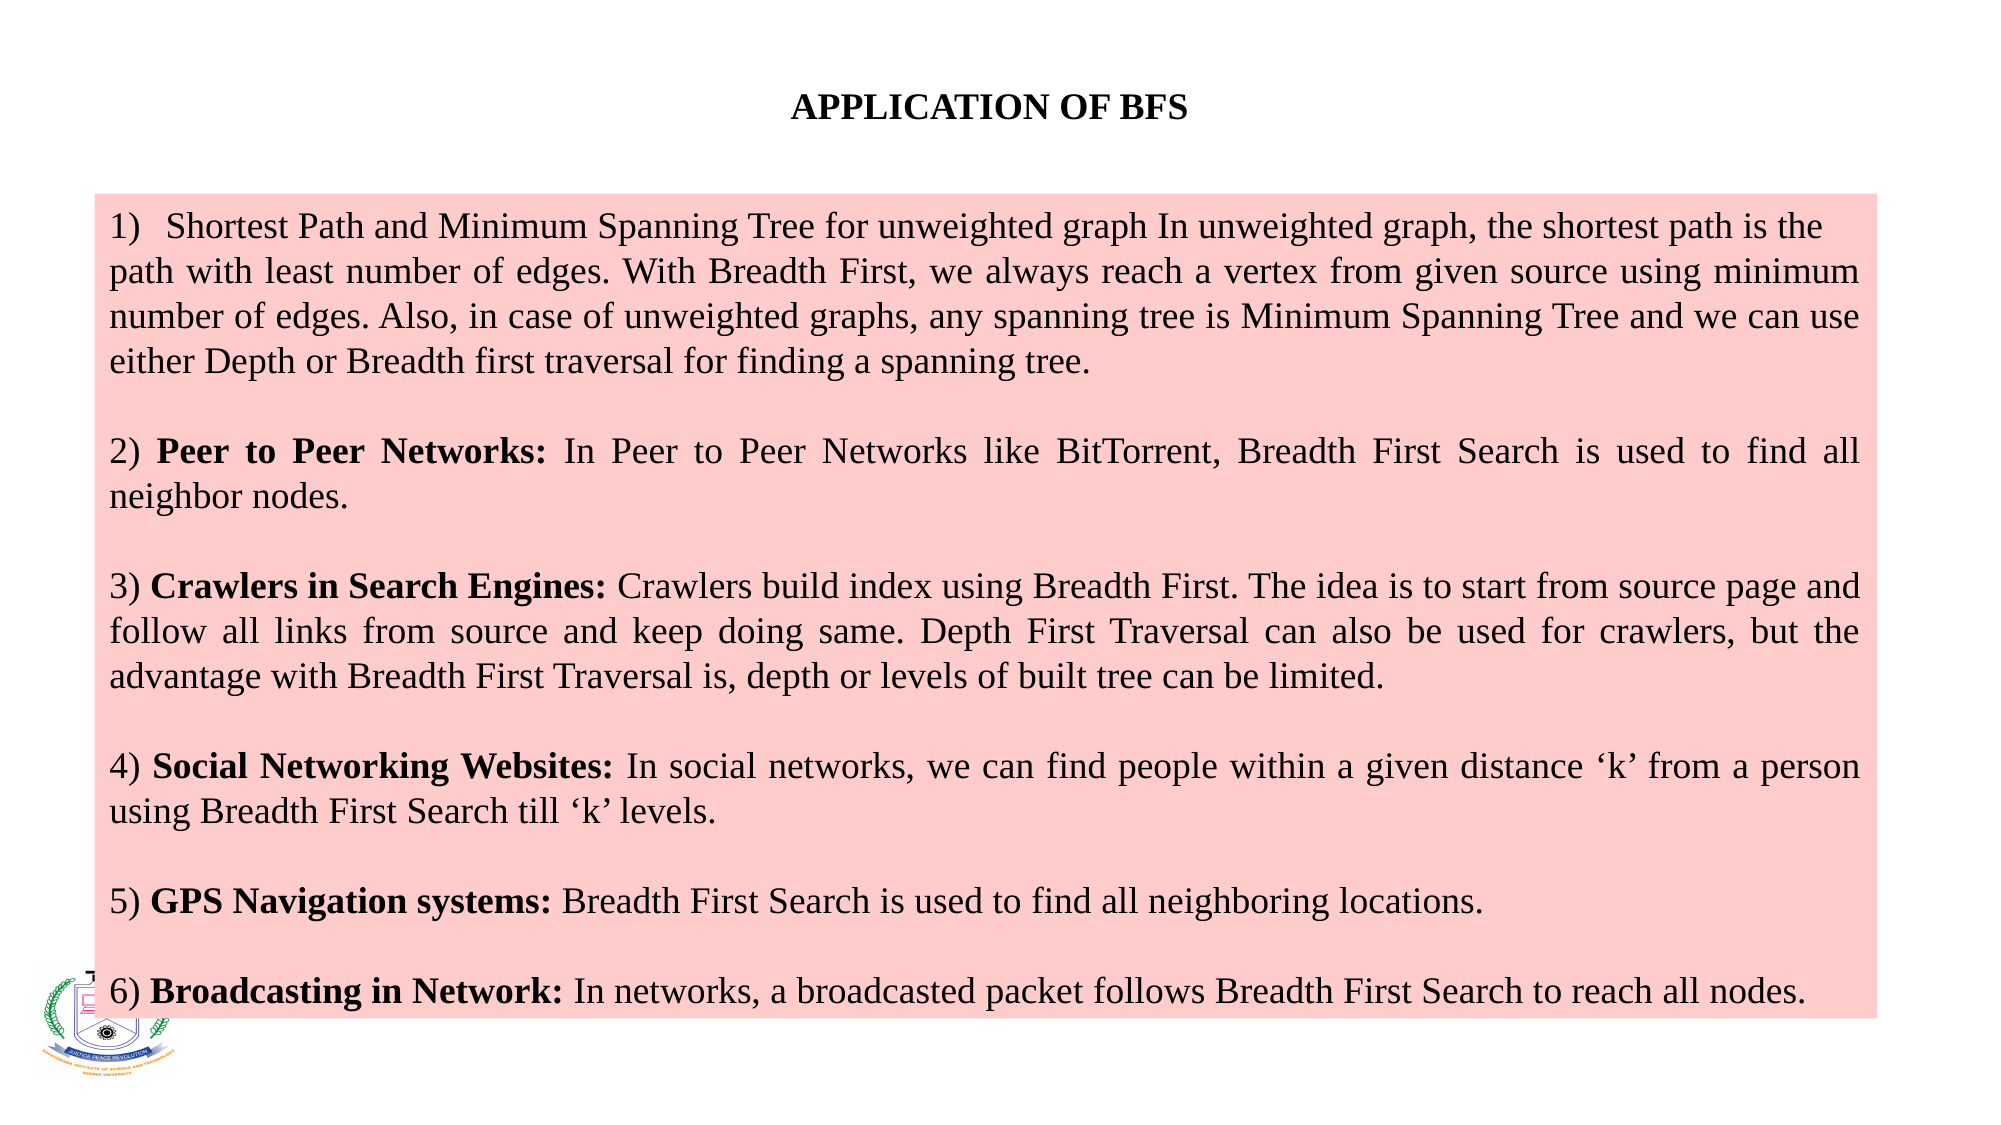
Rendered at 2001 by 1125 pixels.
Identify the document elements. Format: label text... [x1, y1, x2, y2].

picture [32, 963, 176, 1080]
text_box Shortest Path and Minimum Spanning Tree for unweighted graph In unweighted graph, the shortest path is the path with least number of edges. With Breadth First, we always reach a vertex from given source using minimum number of edges. Also, in case of unweighted graphs, any spanning tree is Minimum Spanning Tree and we can use either Depth or Breadth first traversal for finding a spanning tree. 2) Peer to Peer Networks: In Peer to Peer Networks like BitTorrent, Breadth First Search is used to find all neighbor nodes. 3) Crawlers in Search Engines: Crawlers build index using Breadth First. The idea is to start from source page and follow all links from source and keep doing same. Depth First Traversal can also be used for crawlers, but the advantage with Breadth First Traversal is, depth or levels of built tree can be limited. 4) Social Networking Websites: In social networks, we can find people within a given distance ‘k’ from a person using Breadth First Search till ‘k’ levels. 5) GPS Navigation systems: Breadth First Search is used to find all neighboring locations. 6) Broadcasting in Network: In networks, a broadcasted packet follows Breadth First Search to reach all nodes. [94, 193, 1878, 1019]
text_box APPLICATION OF BFS [107, 74, 1872, 134]
